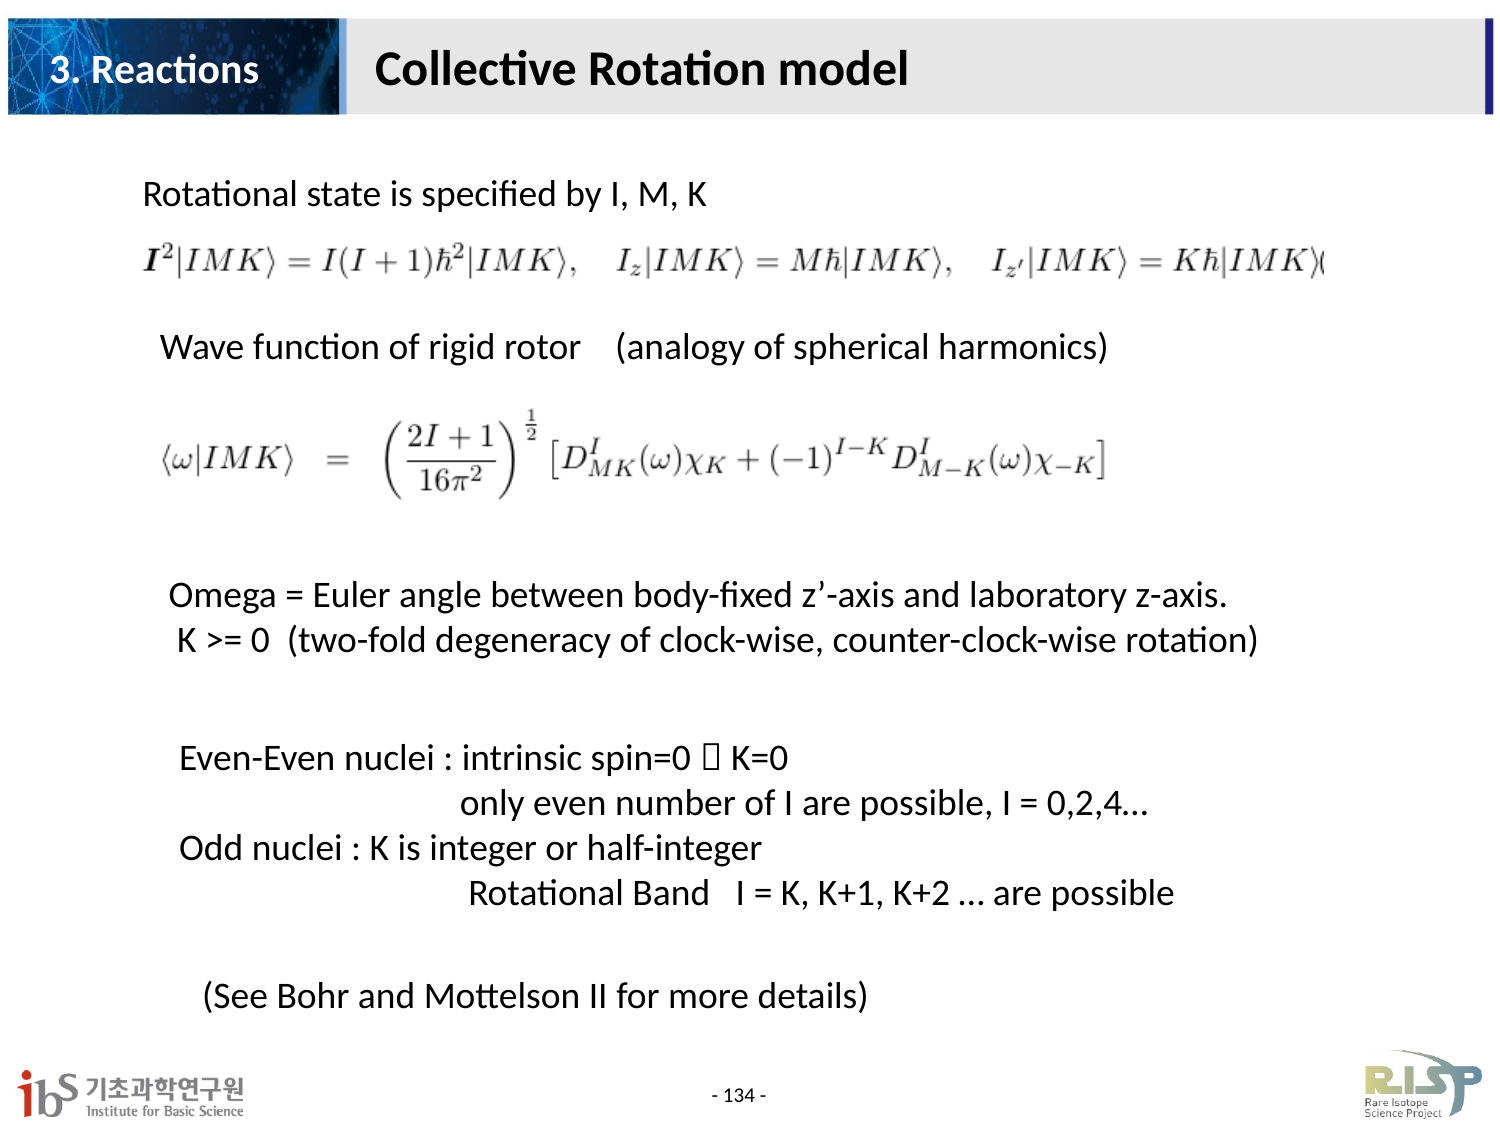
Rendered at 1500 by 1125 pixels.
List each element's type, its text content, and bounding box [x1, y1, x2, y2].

picture [2, 10, 1500, 130]
picture [17, 1070, 243, 1117]
picture [1364, 1049, 1482, 1119]
picture [156, 385, 1117, 519]
text_box (See Bohr and Mottelson II for more details) [187, 964, 885, 1024]
text_box Even-Even nuclei : intrinsic spin=0  K=0 only even number of I are possible, I = 0,2,4… Odd nuclei : K is integer or half-integer Rotational Band I = K, K+1, K+2 … are possible [164, 725, 1191, 921]
text_box Rotational state is specified by I, M, K [127, 161, 723, 221]
text_box Omega = Euler angle between body-fixed z’-axis and laboratory z-axis. K >= 0 (two-fold degeneracy of clock-wise, counter-clock-wise rotation) [153, 562, 1275, 668]
picture [135, 227, 1324, 293]
text_box Wave function of rigid rotor (analogy of spherical harmonics) [145, 314, 1125, 375]
